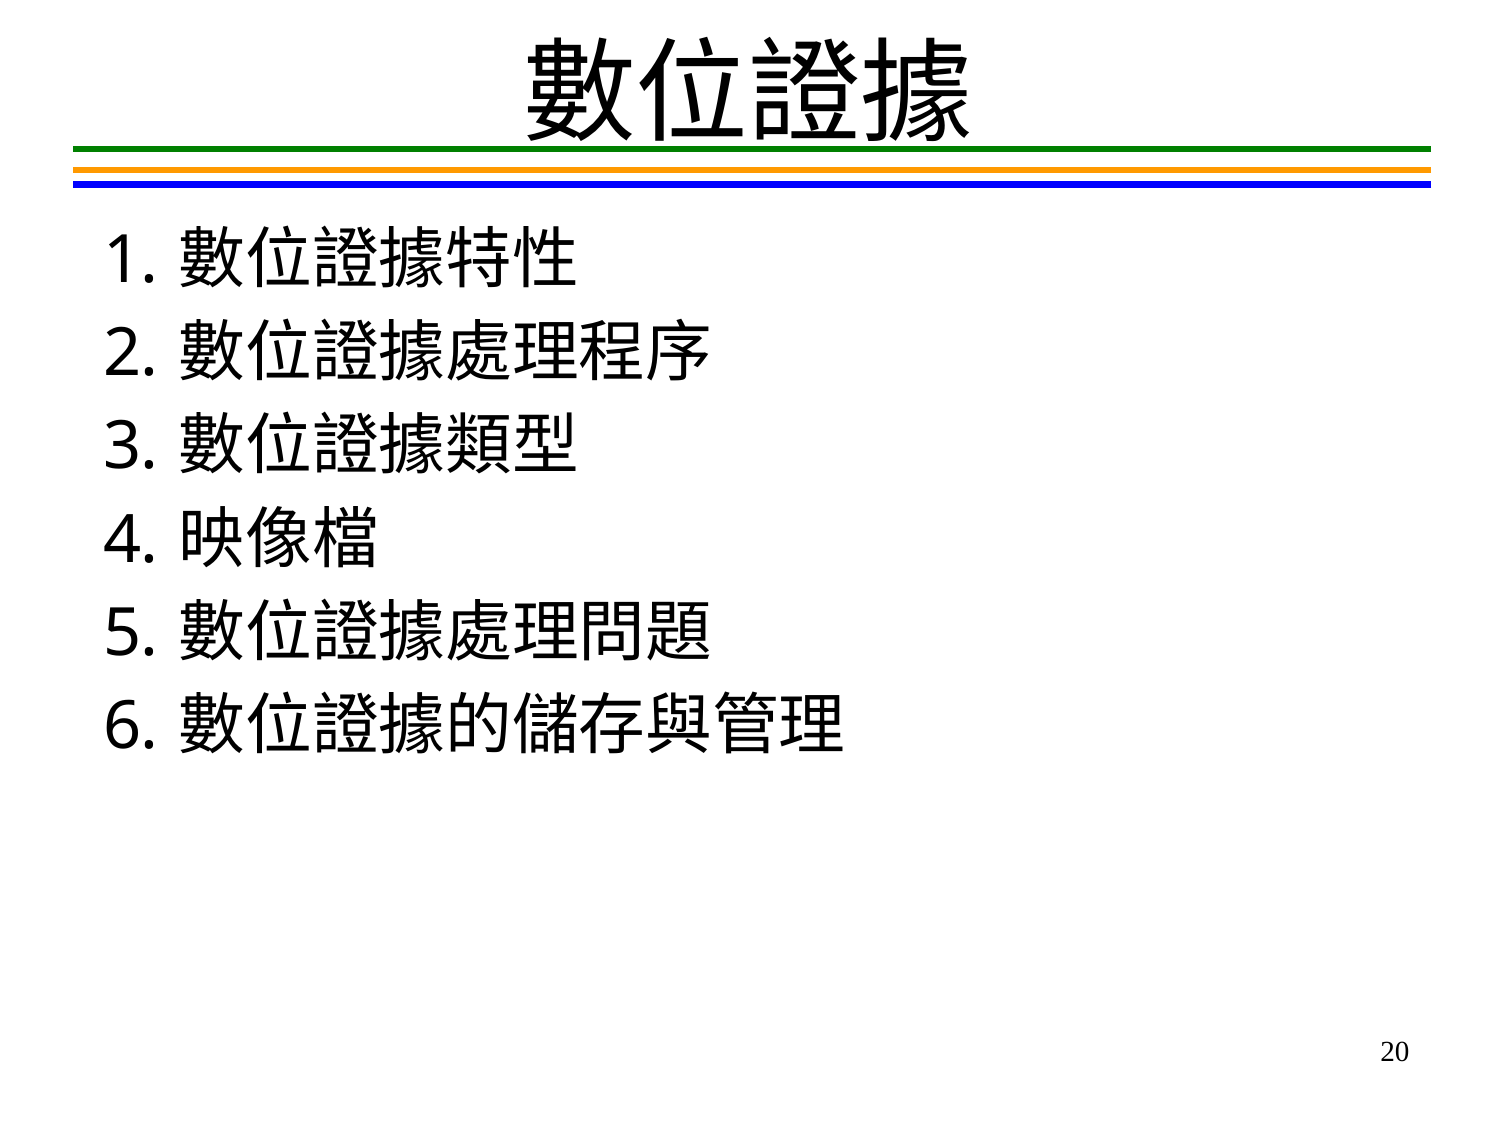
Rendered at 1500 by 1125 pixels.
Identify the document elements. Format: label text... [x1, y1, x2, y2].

list 數位證據特性 數位證據處理程序 數位證據類型 映像檔 數位證據處理問題 數位證據的儲存與管理 [88, 208, 1424, 828]
title 數位證據 [73, 0, 1424, 191]
slide_number 20 [1074, 1024, 1425, 1103]
